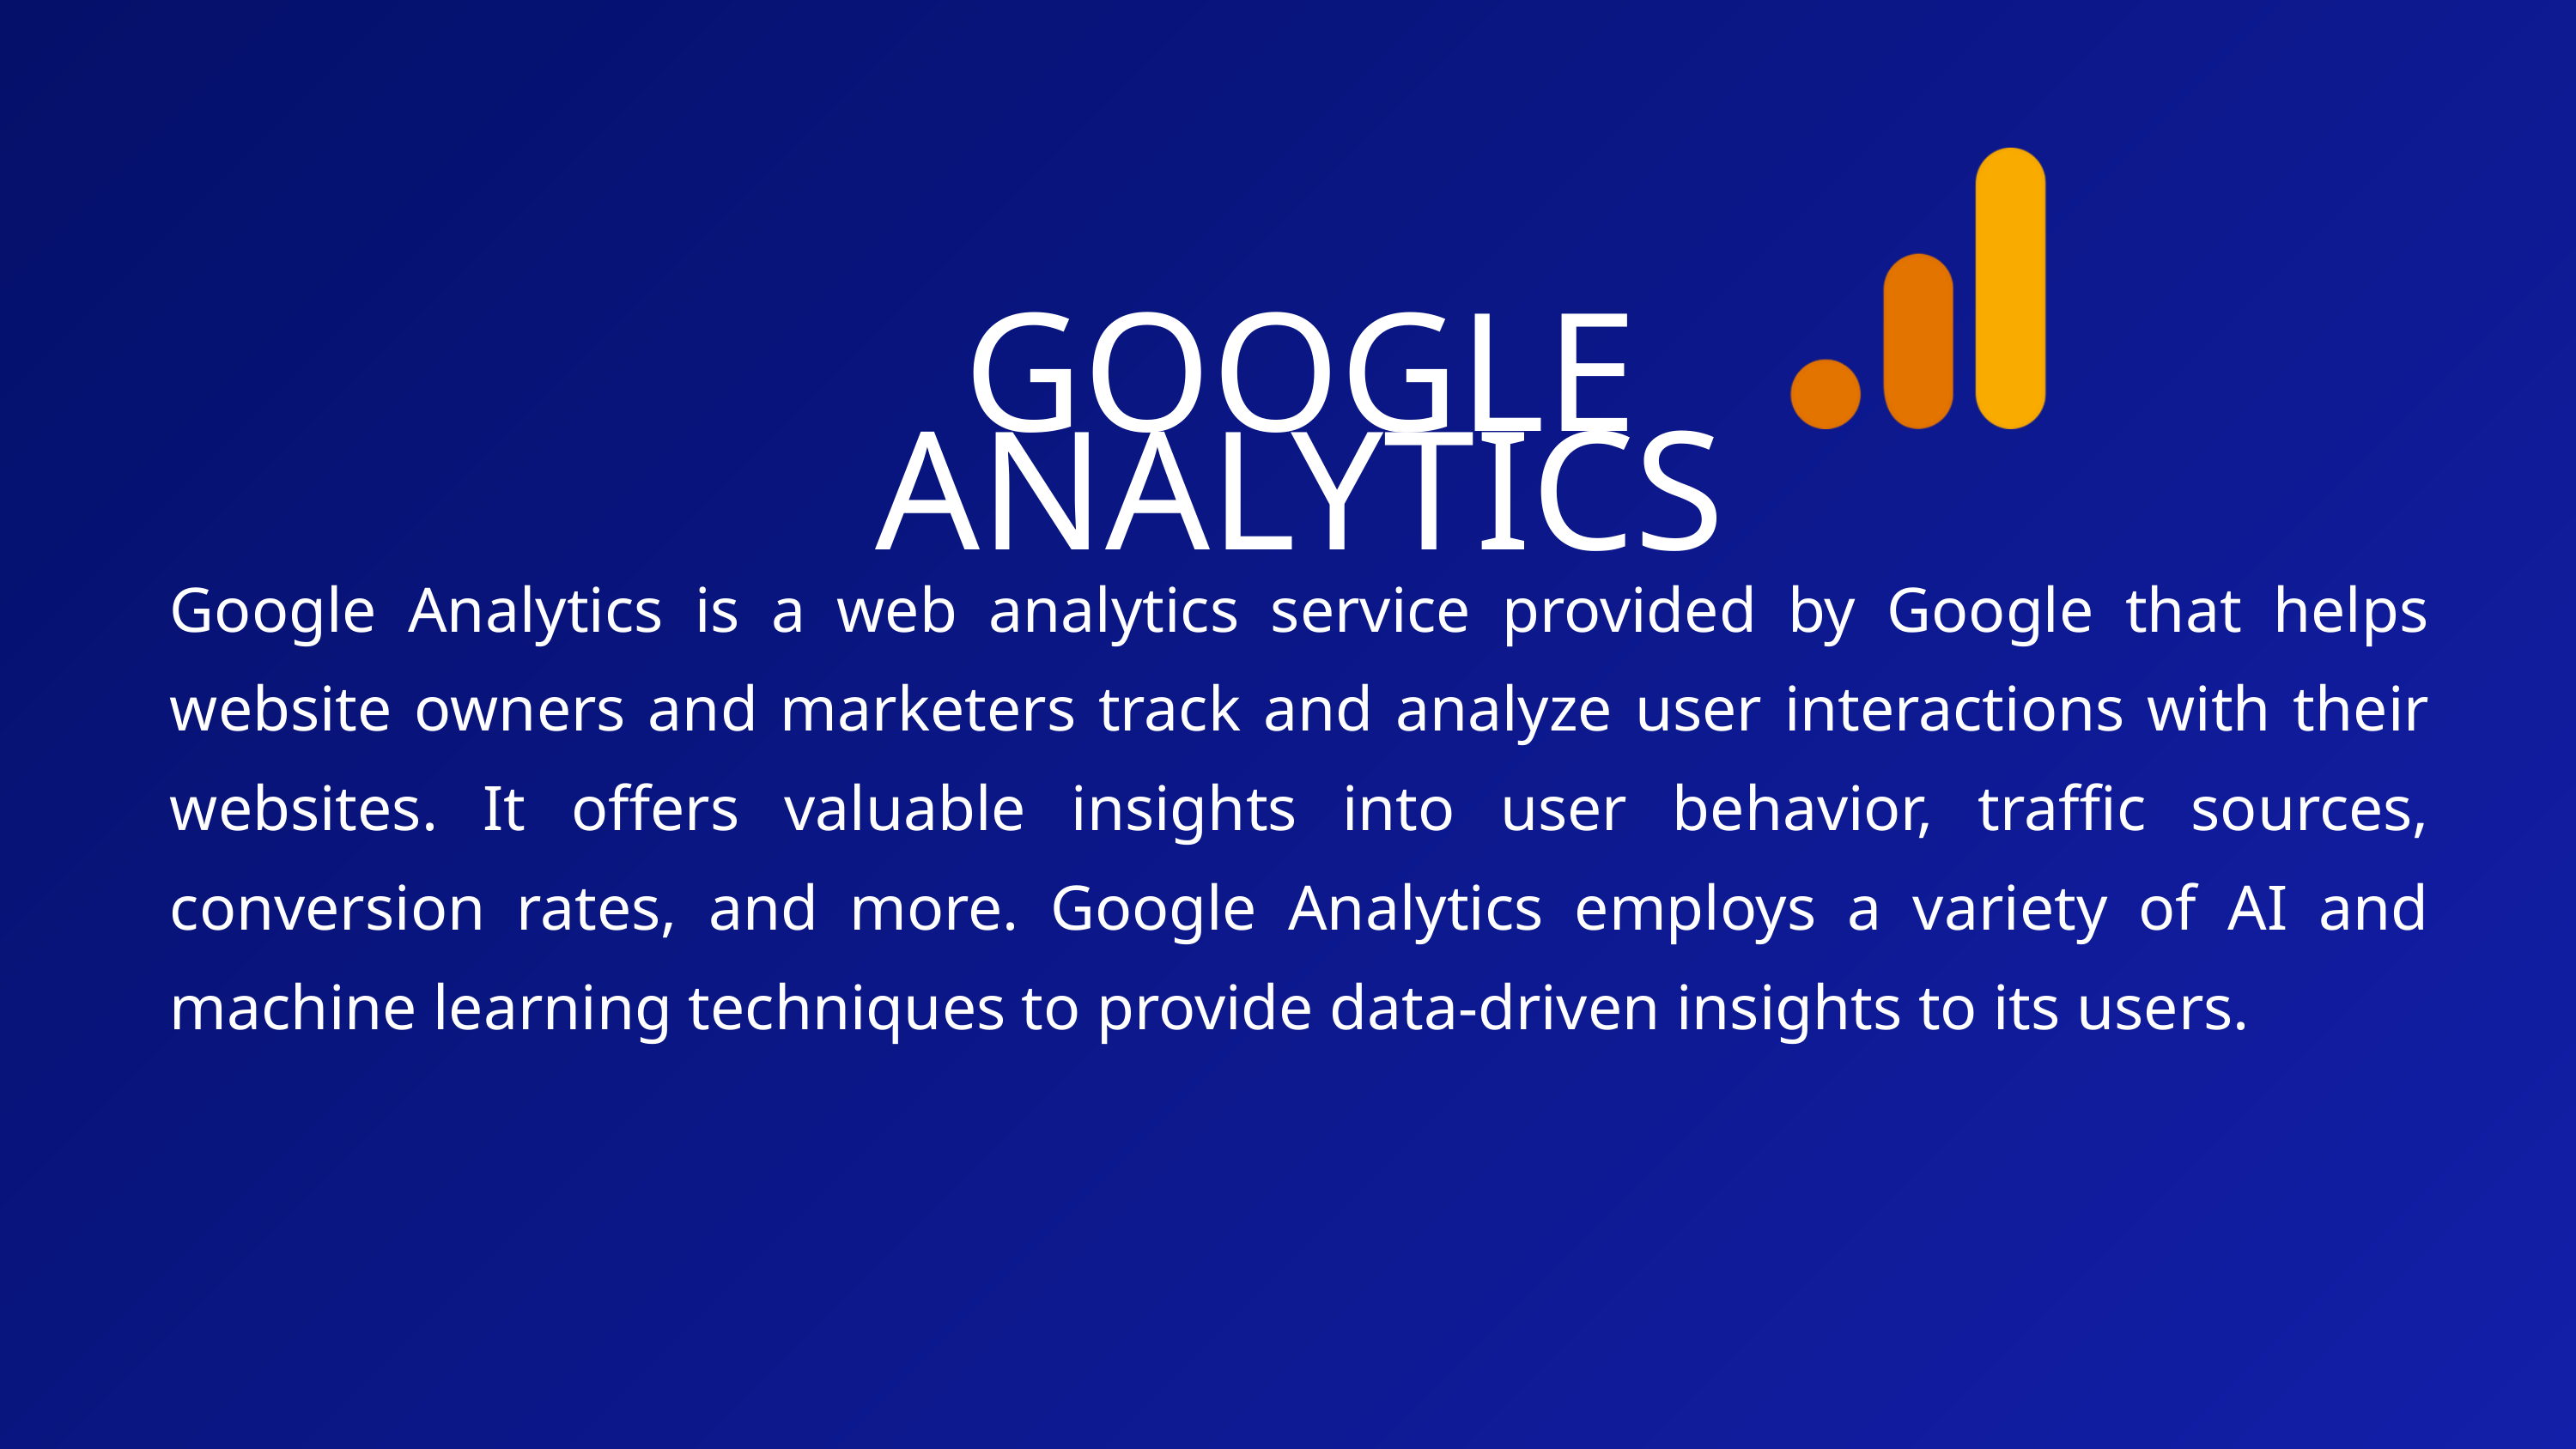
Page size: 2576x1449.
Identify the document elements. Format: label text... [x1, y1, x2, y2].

text_box GOOGLE ANALYTICS [647, 346, 1954, 583]
text_box [1730, 148, 2106, 429]
text_box Google Analytics is a web analytics service provided by Google that helps website owners and marketers track and analyze user interactions with their websites. It offers valuable insights into user behavior, traffic sources, conversion rates, and more. Google Analytics employs a variety of AI and machine learning techniques to provide data-driven insights to its users. [169, 544, 2432, 1142]
